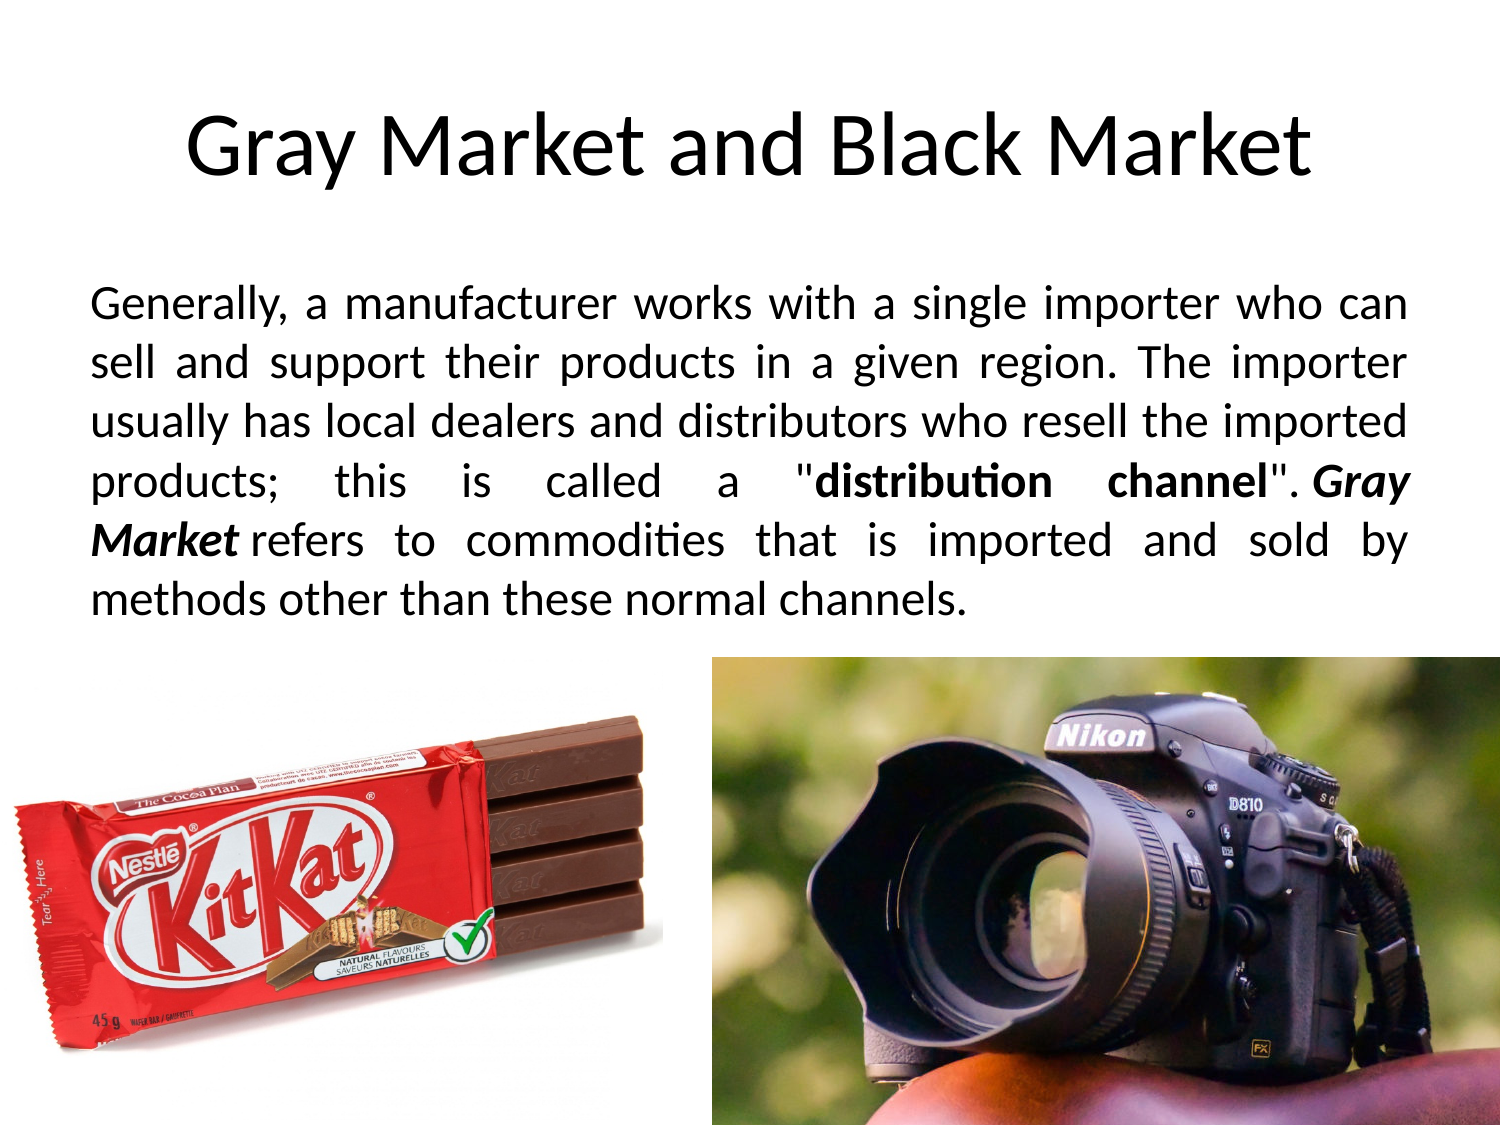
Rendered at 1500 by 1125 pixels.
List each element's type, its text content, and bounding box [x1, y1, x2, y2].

title Gray Market and Black Market [75, 45, 1425, 233]
picture [712, 657, 1500, 1125]
picture [2, 652, 663, 1121]
list Generally, a manufacturer works with a single importer who can sell and support their products in a given region. The importer usually has local dealers and distributors who resell the imported products; this is called a "distribution channel". Gray Market refers to commodities that is imported and sold by methods other than these normal channels. [75, 262, 1425, 638]
